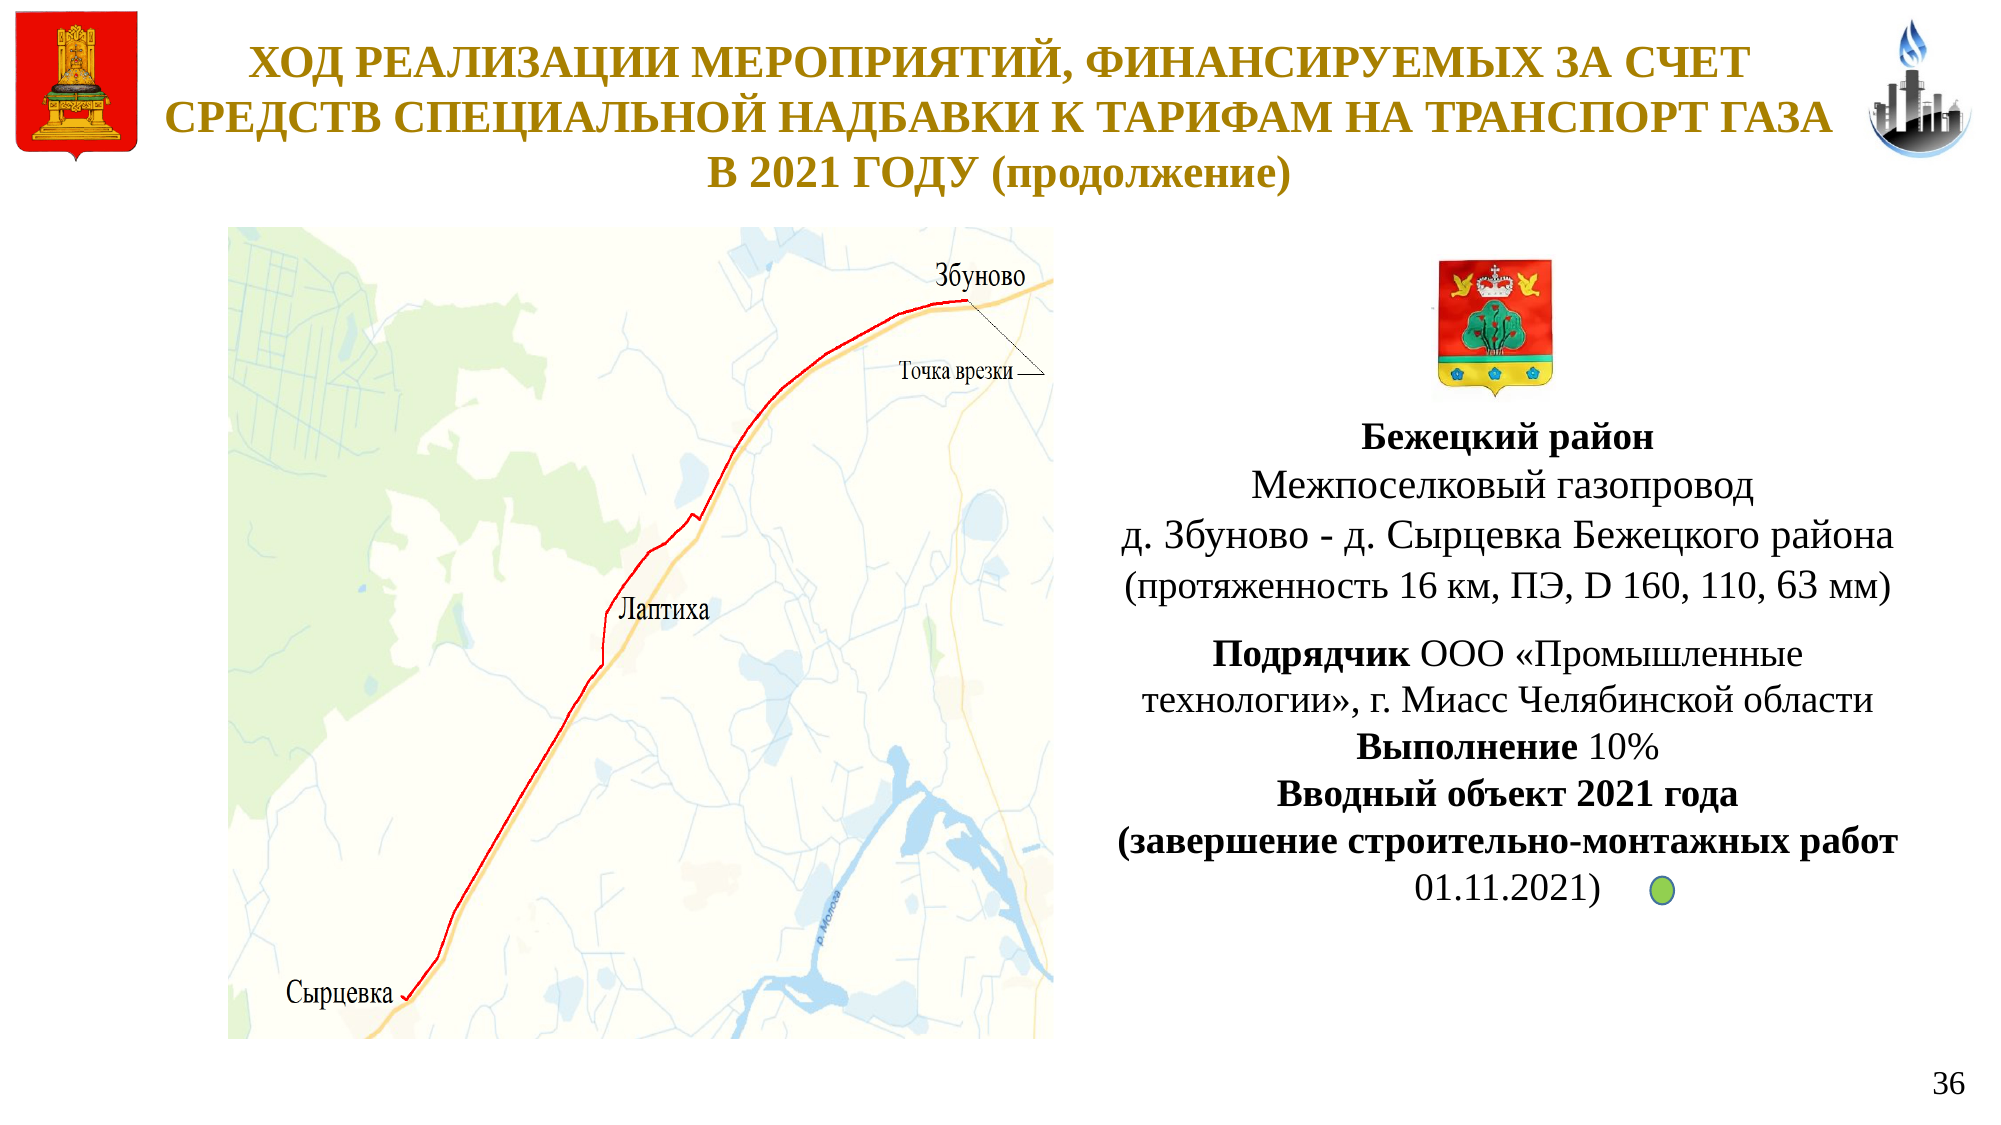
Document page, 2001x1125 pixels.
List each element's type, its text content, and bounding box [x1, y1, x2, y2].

picture [1842, 7, 1997, 166]
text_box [190, 217, 1089, 1043]
picture [1431, 254, 1561, 403]
text_box [1649, 875, 1676, 906]
picture [12, 3, 146, 170]
text_box ХОД РEAЛИЗАЦИИ МЕРОПРИЯТИЙ, ФИНАНСИРУЕМЫХ ЗА СЧЕТ СРЕДСТВ СПЕЦИАЛЬНОЙ НАДБАВКИ К ТАРИФАМ НА ТРАНСПОРТ ГАЗА В 2021 ГОДУ (продолжение) [146, 21, 1842, 123]
slide_number 36 [1909, 747, 1989, 1125]
text_box Бежецкий район Межпоселковый газопровод д. Збуново - д. Сырцевка Бежецкого района (протяженность 16 км, ПЭ, D 160, 110, 63 мм) Подрядчик ООО «Промышленные технологии», г. Миасс Челябинской области Выполнение 10% Вводный объект 2021 года (завершение строительно-монтажных работ 01.11.2021) [1089, 402, 1928, 916]
